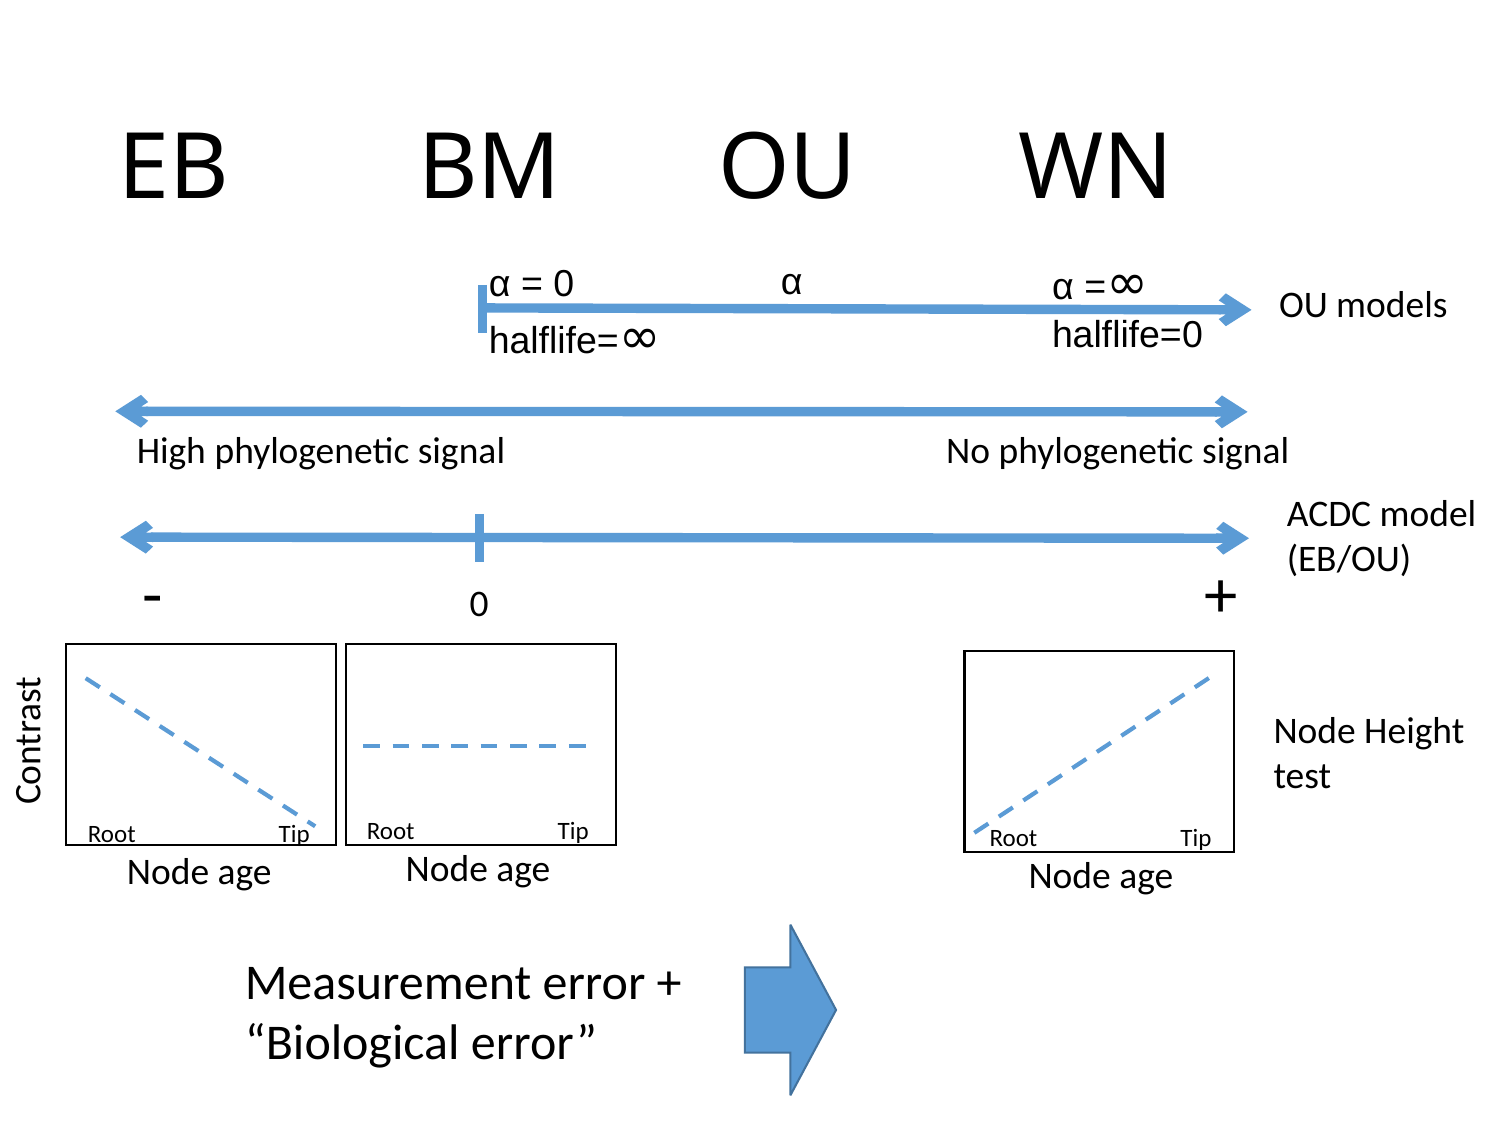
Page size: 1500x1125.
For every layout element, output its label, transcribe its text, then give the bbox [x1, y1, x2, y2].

text_box - [127, 543, 178, 639]
text_box Contrast [0, 661, 56, 820]
text_box α =∞ halflife=0 [1037, 310, 1218, 362]
text_box OU models [1264, 272, 1463, 333]
text_box [345, 643, 617, 807]
text_box No phylogenetic signal [931, 418, 1305, 479]
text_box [974, 674, 1214, 833]
text_box ACDC model (EB/OU) [1272, 481, 1492, 587]
text_box + [1189, 543, 1253, 639]
text_box 0 [454, 571, 504, 632]
text_box [963, 650, 1235, 814]
text_box α [766, 249, 818, 307]
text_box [85, 678, 316, 827]
text_box α = 0 halflife=∞ [474, 251, 676, 371]
text_box High phylogenetic signal [122, 418, 521, 479]
text_box [65, 643, 337, 809]
title EB BM OU WN [103, 59, 1397, 278]
text_box Node Height test [1258, 698, 1488, 803]
text_box α =∞ halflife=0 [1037, 242, 1218, 307]
text_box [743, 924, 838, 1096]
text_box Root Tip Node age [916, 814, 1286, 904]
text_box Measurement error + “Biological error” [230, 941, 697, 1077]
text_box Root Tip Node age [14, 809, 385, 900]
text_box Root Tip Node age [293, 807, 663, 897]
